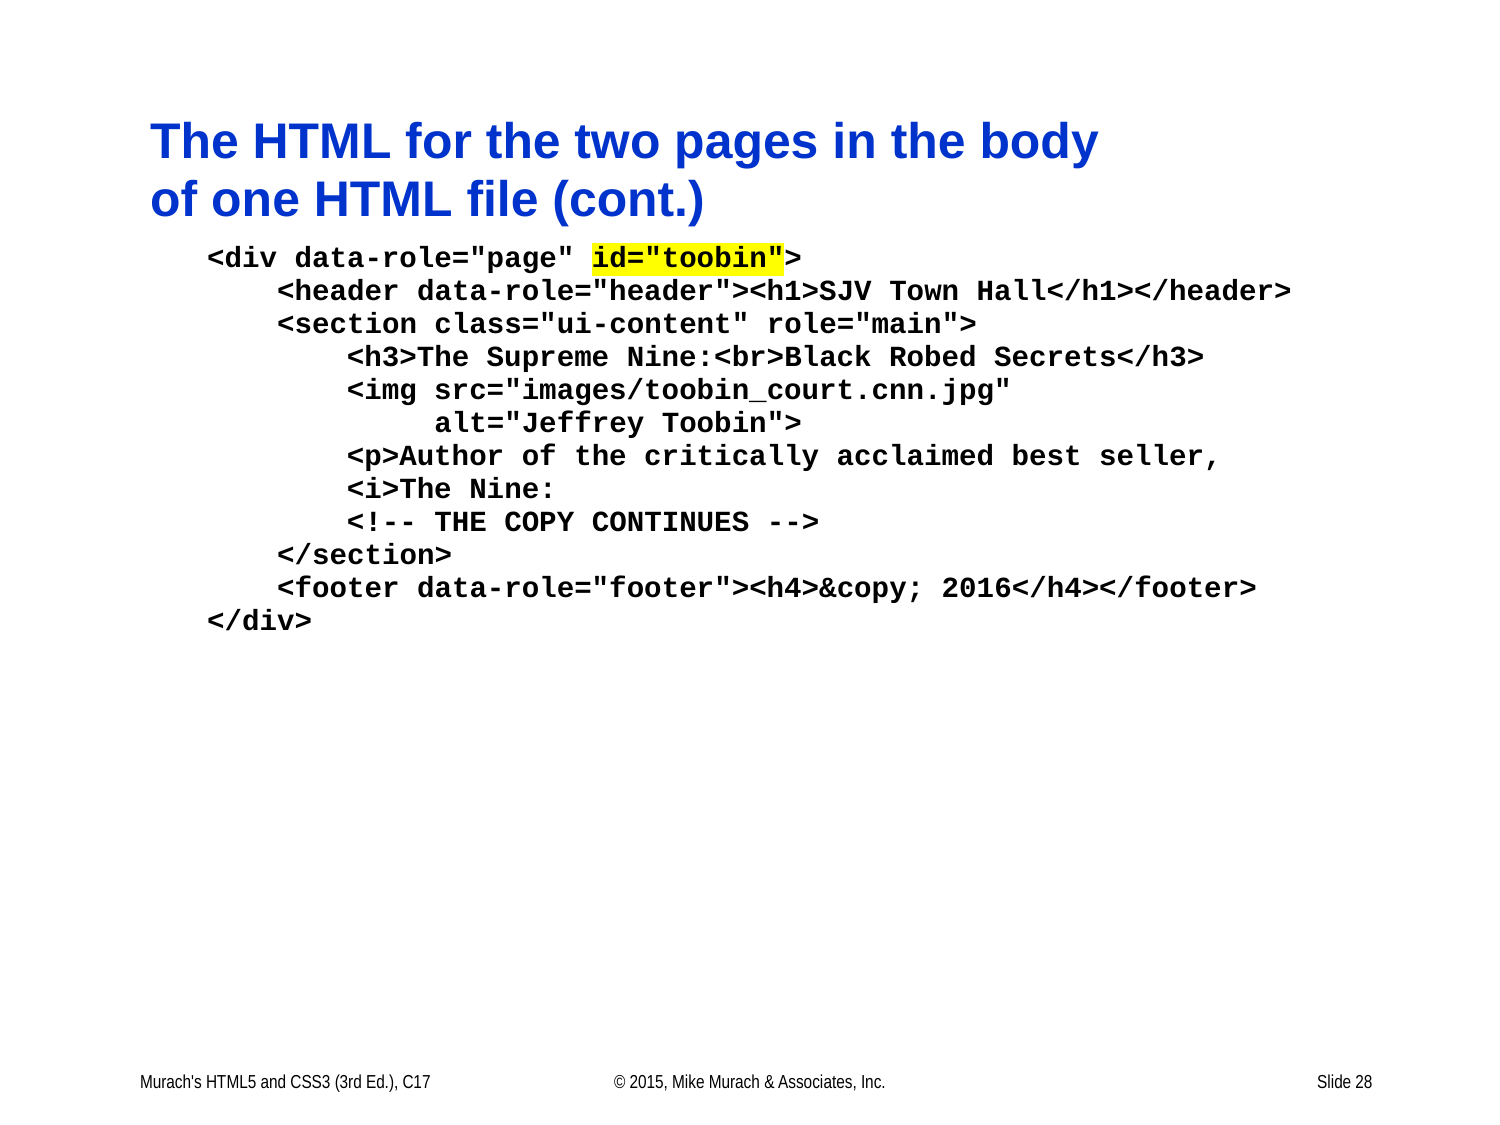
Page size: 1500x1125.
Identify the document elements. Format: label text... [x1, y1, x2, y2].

slide_number Murach's HTML5 and CSS3 (3rd Ed.), C17 [125, 1025, 450, 1100]
slide_number Slide 28 [1074, 1025, 1388, 1100]
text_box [149, 242, 1348, 651]
footer © 2015, Mike Murach & Associates, Inc. [474, 1025, 1025, 1100]
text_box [149, 112, 1348, 241]
